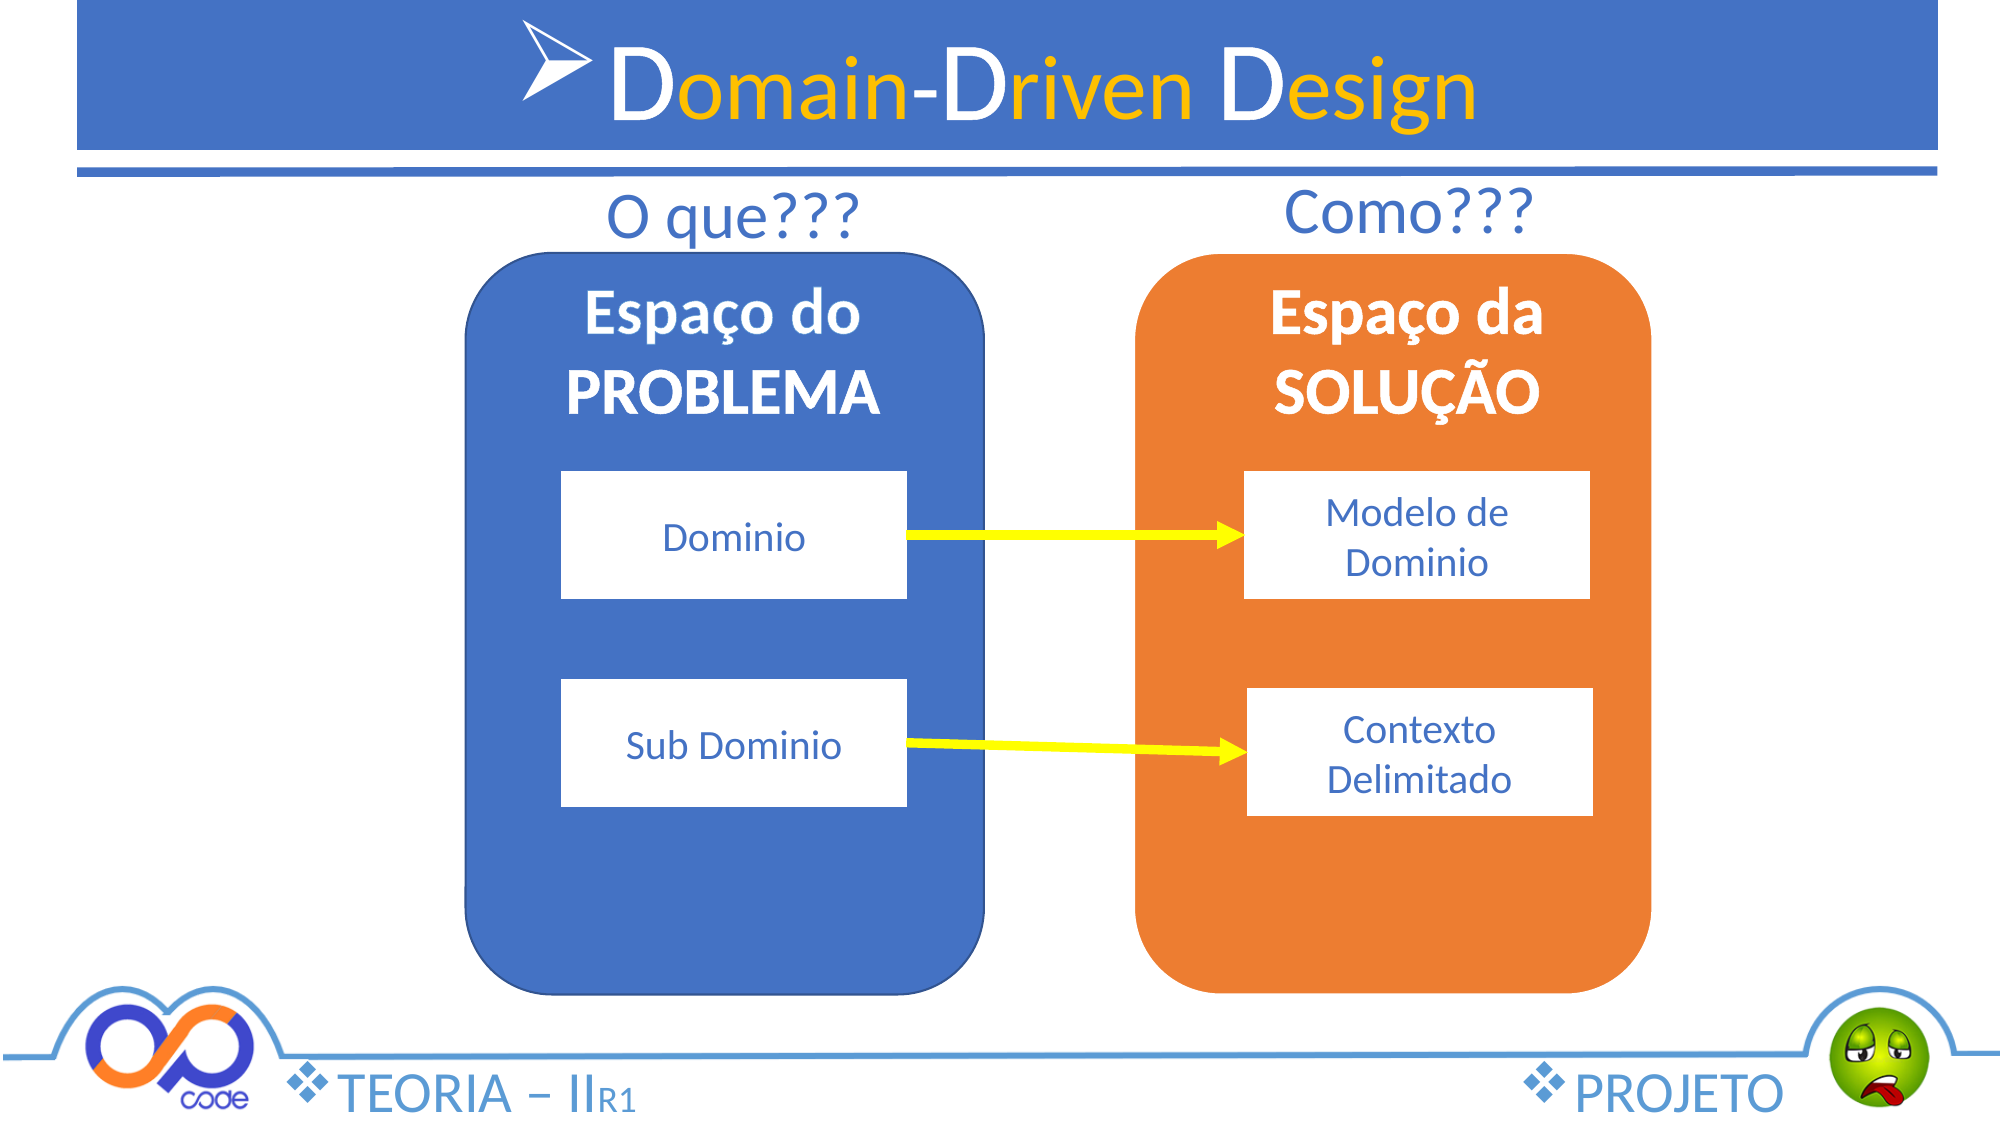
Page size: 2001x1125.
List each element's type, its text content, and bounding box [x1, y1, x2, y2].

text_box Como??? [1269, 173, 1553, 255]
text_box Contexto Delimitado [1247, 688, 1593, 816]
text_box O que??? [591, 164, 878, 170]
text_box Modelo de Dominio [1244, 471, 1590, 599]
text_box Domain-Driven Design [77, 0, 1938, 150]
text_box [3, 964, 2000, 1125]
text_box O que??? [591, 173, 878, 260]
text_box Dominio [561, 471, 907, 599]
text_box Sub Dominio [561, 679, 907, 807]
text_box Espaço do PROBLEMA [550, 259, 896, 435]
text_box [906, 742, 1248, 753]
text_box [464, 251, 985, 964]
text_box [1133, 251, 1654, 964]
text_box Como??? [1269, 159, 1553, 170]
text_box Espaço da SOLUÇÃO [1254, 259, 1560, 435]
